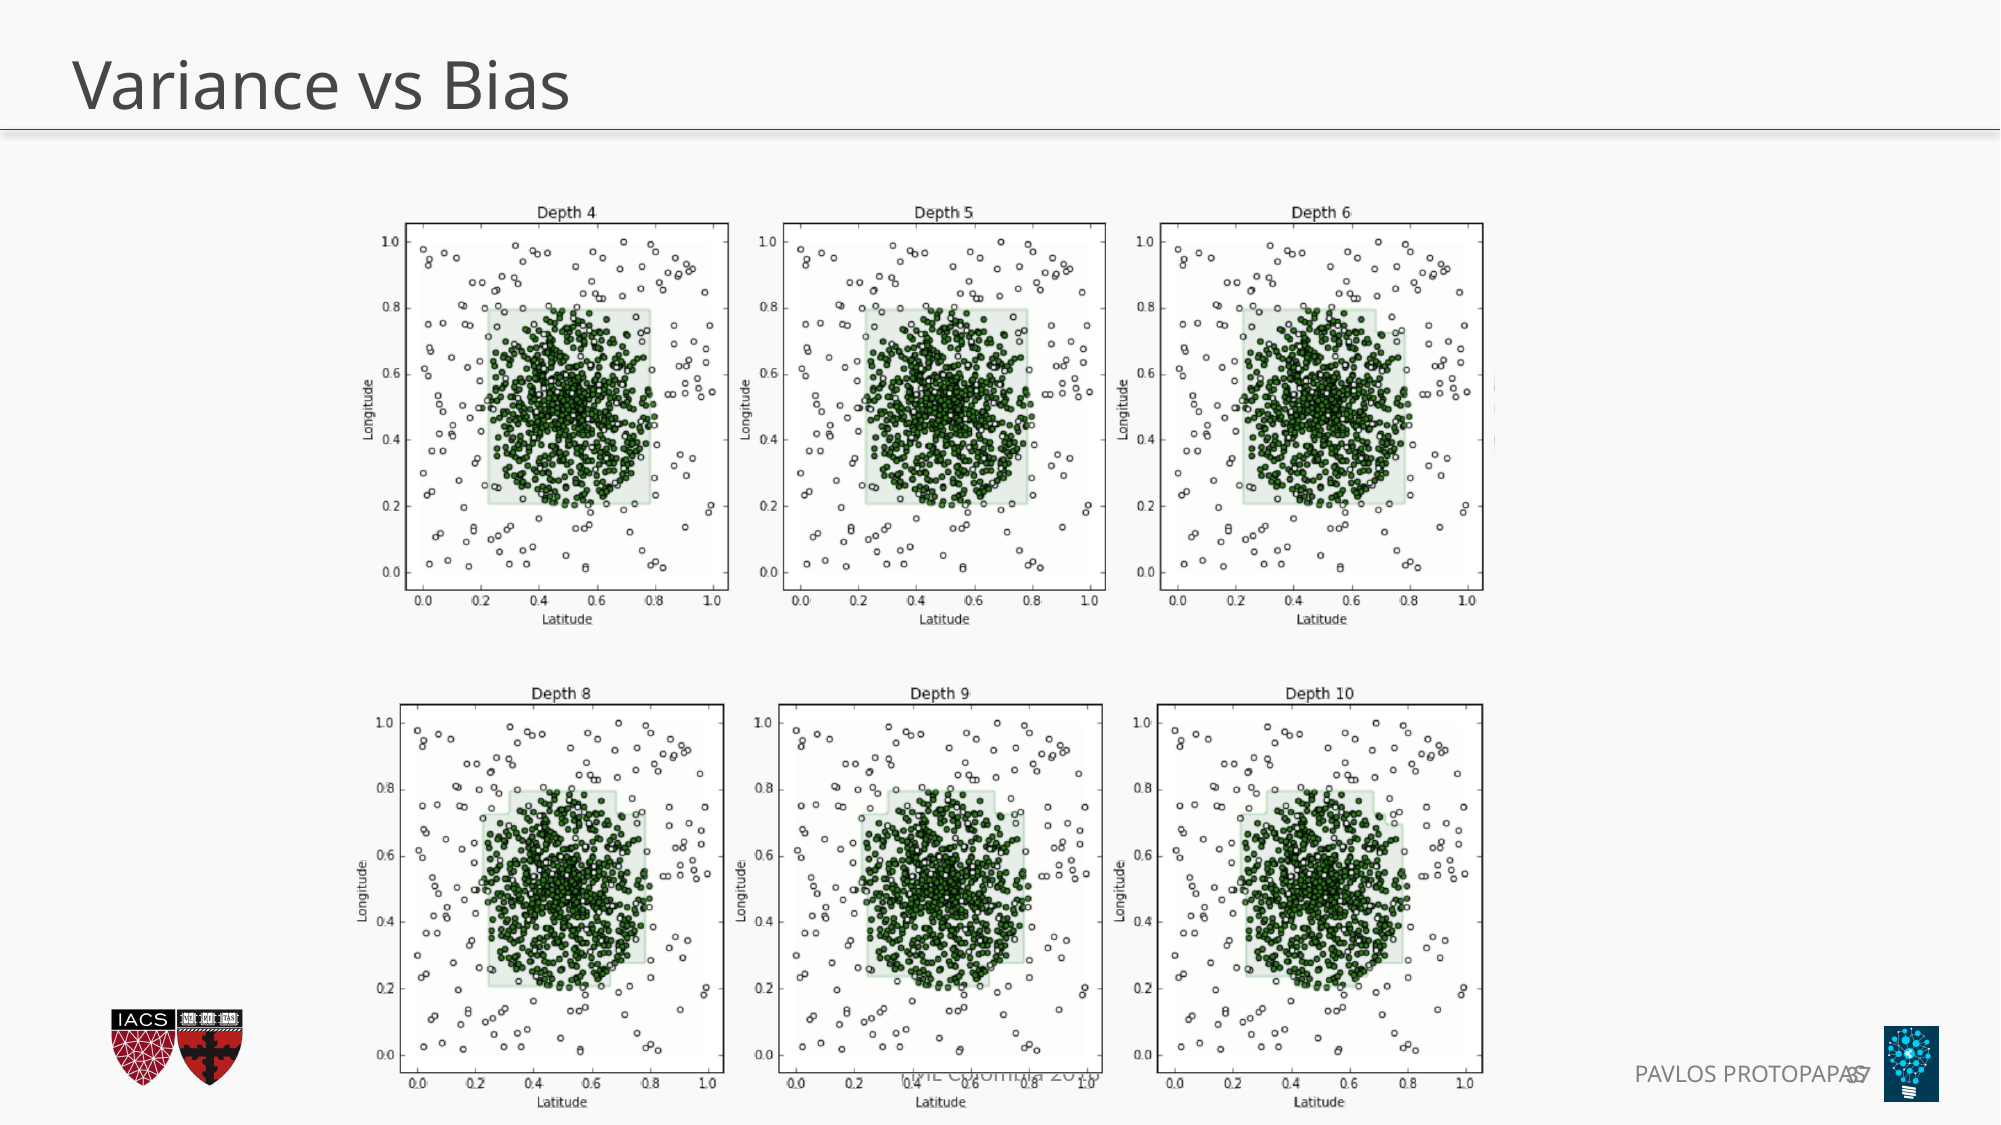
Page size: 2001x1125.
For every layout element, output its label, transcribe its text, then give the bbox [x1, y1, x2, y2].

picture [348, 197, 1495, 634]
slide_number 37 [1510, 1043, 1886, 1104]
picture [1903, 1086, 1915, 1098]
picture [109, 1009, 243, 1086]
picture [348, 679, 1505, 1117]
picture [1905, 1049, 1913, 1058]
title Variance vs Bias [57, 35, 1943, 162]
